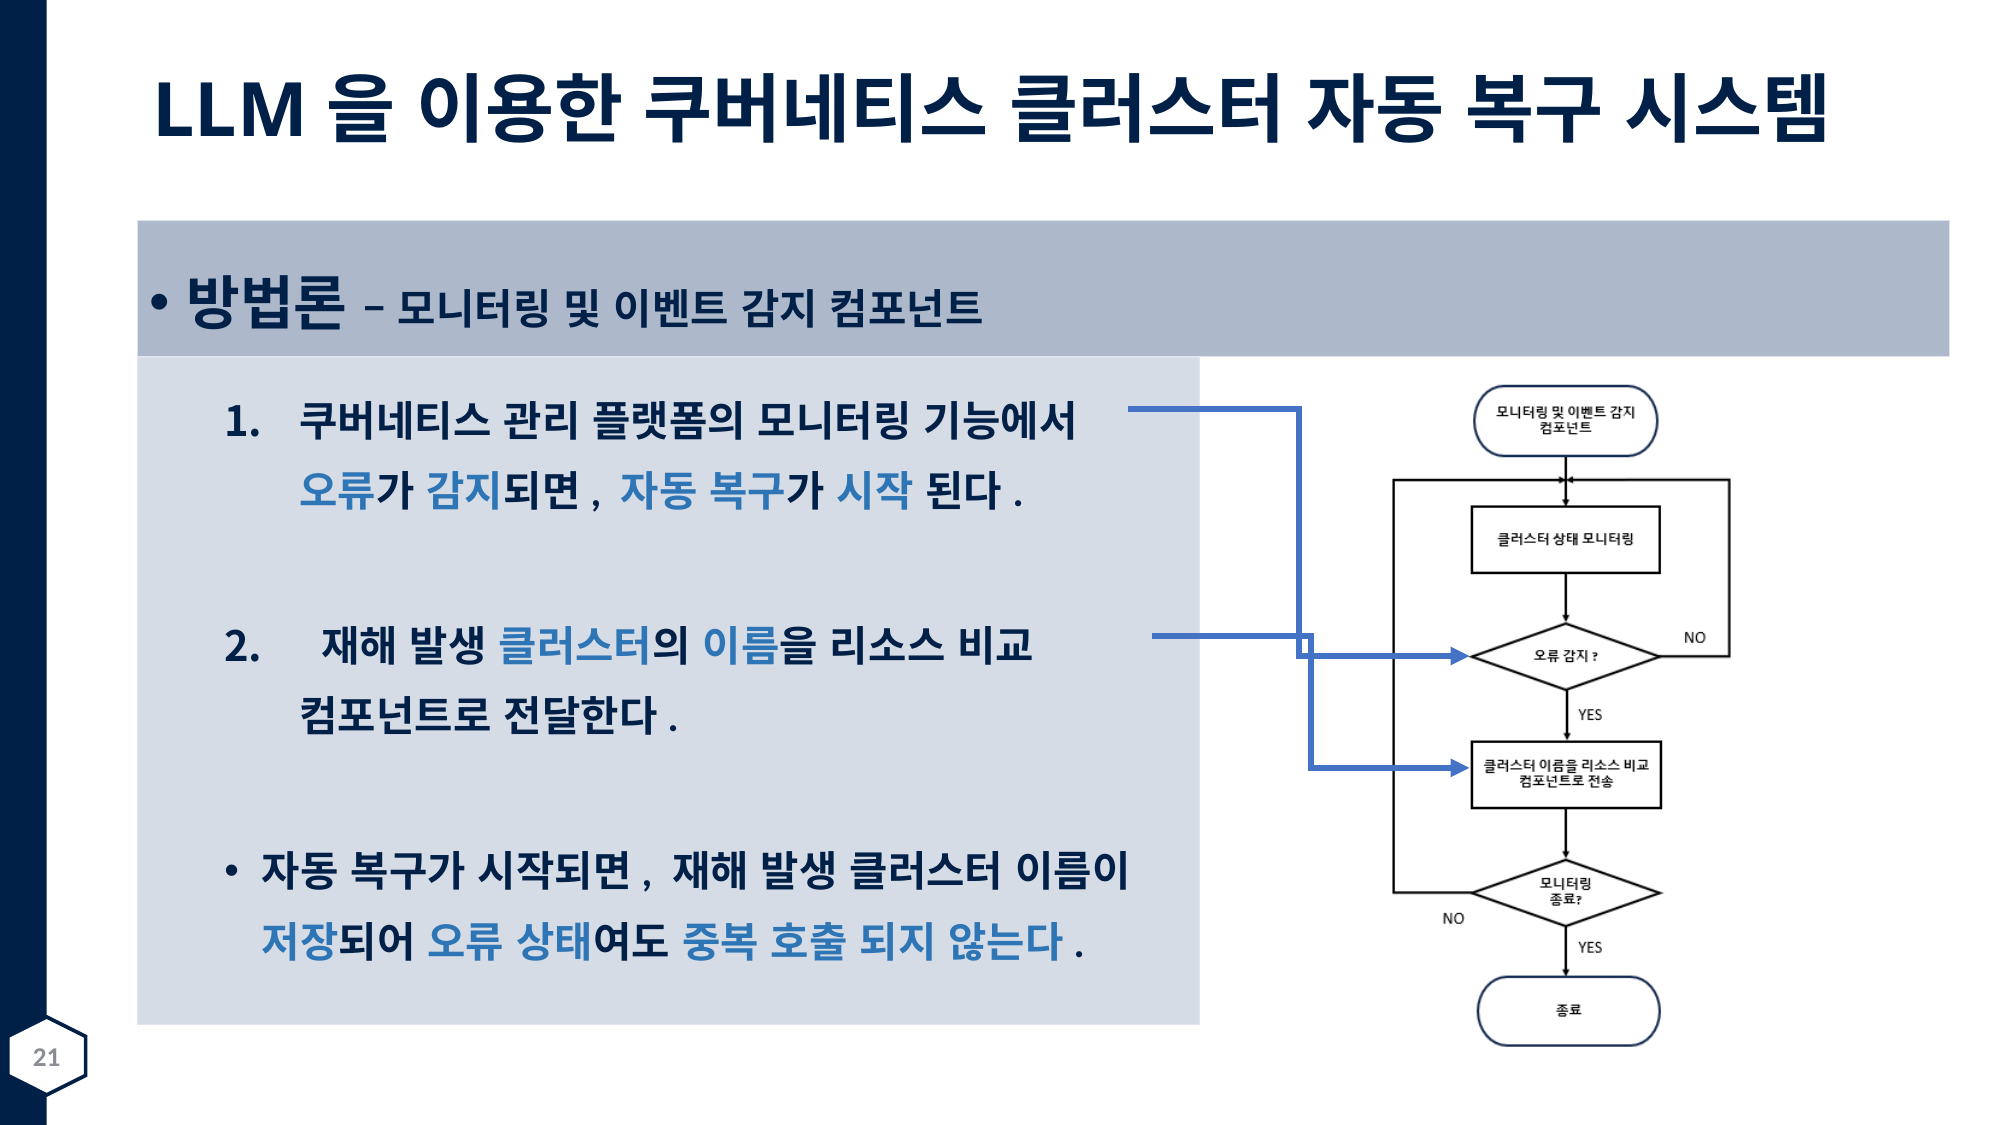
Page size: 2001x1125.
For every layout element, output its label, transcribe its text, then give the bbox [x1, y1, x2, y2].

list 쿠버네티스 관리 플랫폼의 모니터링 기능에서 오류가 감지되면, 자동 복구가 시작 된다. 재해 발생 클러스터의 이름을 리소스 비교 컴포넌트로 전달한다. 자동 복구가 시작되면, 재해 발생 클러스터 이름이 저장되어 오류 상태여도 중복 호출 되지 않는다. [137, 357, 1165, 1025]
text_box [1152, 636, 1470, 768]
title LLM을 이용한 쿠버네티스 클러스터 자동 복구 시스템 [137, 3, 1863, 220]
slide_number 21 [15, 1024, 78, 1088]
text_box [1128, 409, 1470, 657]
text_box 방법론 – 모니터링 및 이벤트 감지 컴포넌트 [137, 220, 1950, 357]
picture [1165, 356, 1950, 1077]
